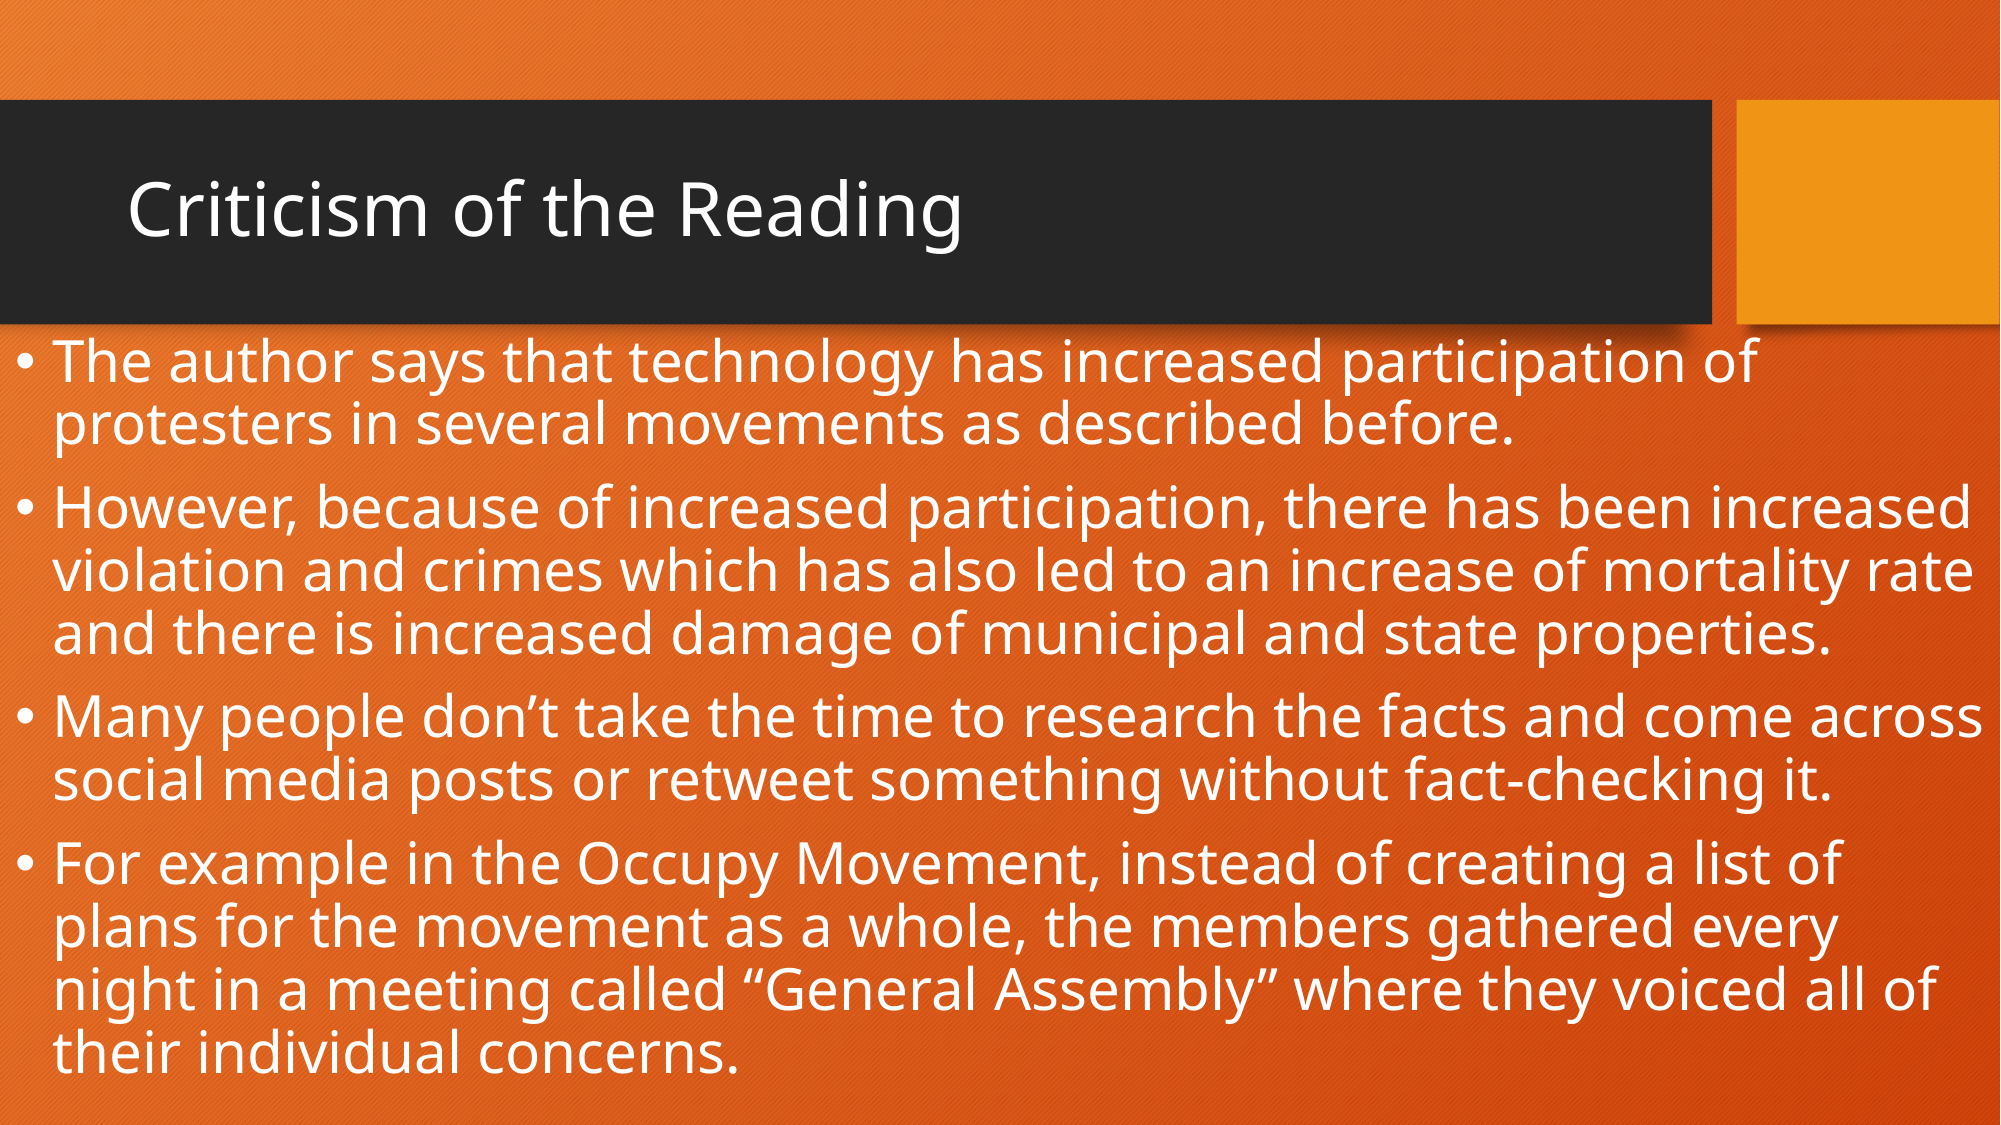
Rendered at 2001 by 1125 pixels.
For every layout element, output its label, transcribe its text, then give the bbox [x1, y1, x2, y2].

title Criticism of the Reading [111, 123, 1689, 301]
list The author says that technology has increased participation of protesters in several movements as described before. However, because of increased participation, there has been increased violation and crimes which has also led to an increase of mortality rate and there is increased damage of municipal and state properties. Many people don’t take the time to research the facts and come across social media posts or retweet something without fact-checking it. For example in the Occupy Movement, instead of creating a list of plans for the movement as a whole, the members gathered every night in a meeting called “General Assembly” where they voiced all of their individual concerns. [0, 324, 2000, 1125]
